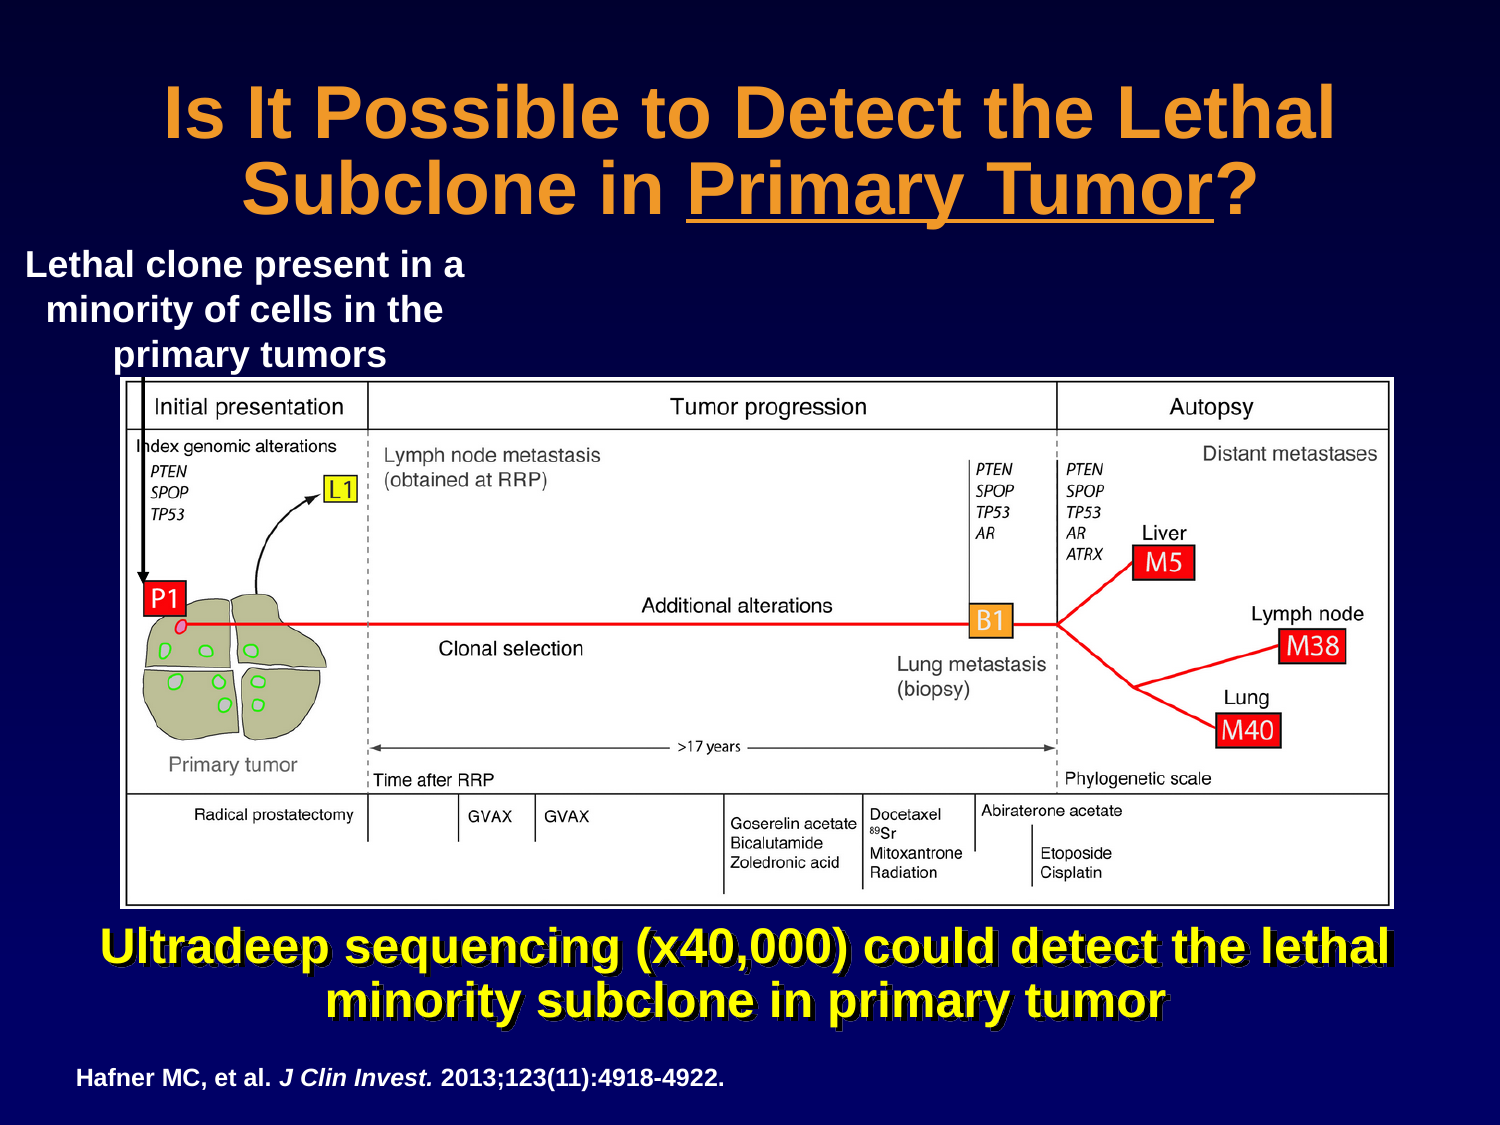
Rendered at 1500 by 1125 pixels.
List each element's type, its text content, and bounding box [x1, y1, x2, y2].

picture [119, 376, 1394, 909]
text_box Lethal clone present in a minority of cells in the primary tumors [9, 232, 491, 383]
text_box Is It Possible to Detect the Lethal Subclone in Primary Tumor? [75, 59, 1426, 248]
text_box Hafner MC, et al. J Clin Invest. 2013;123(11):4918-4922. [61, 1072, 777, 1099]
title Ultradeep sequencing (x40,000) could detect the lethal minority subclone in primary tumor [33, 880, 1459, 1068]
